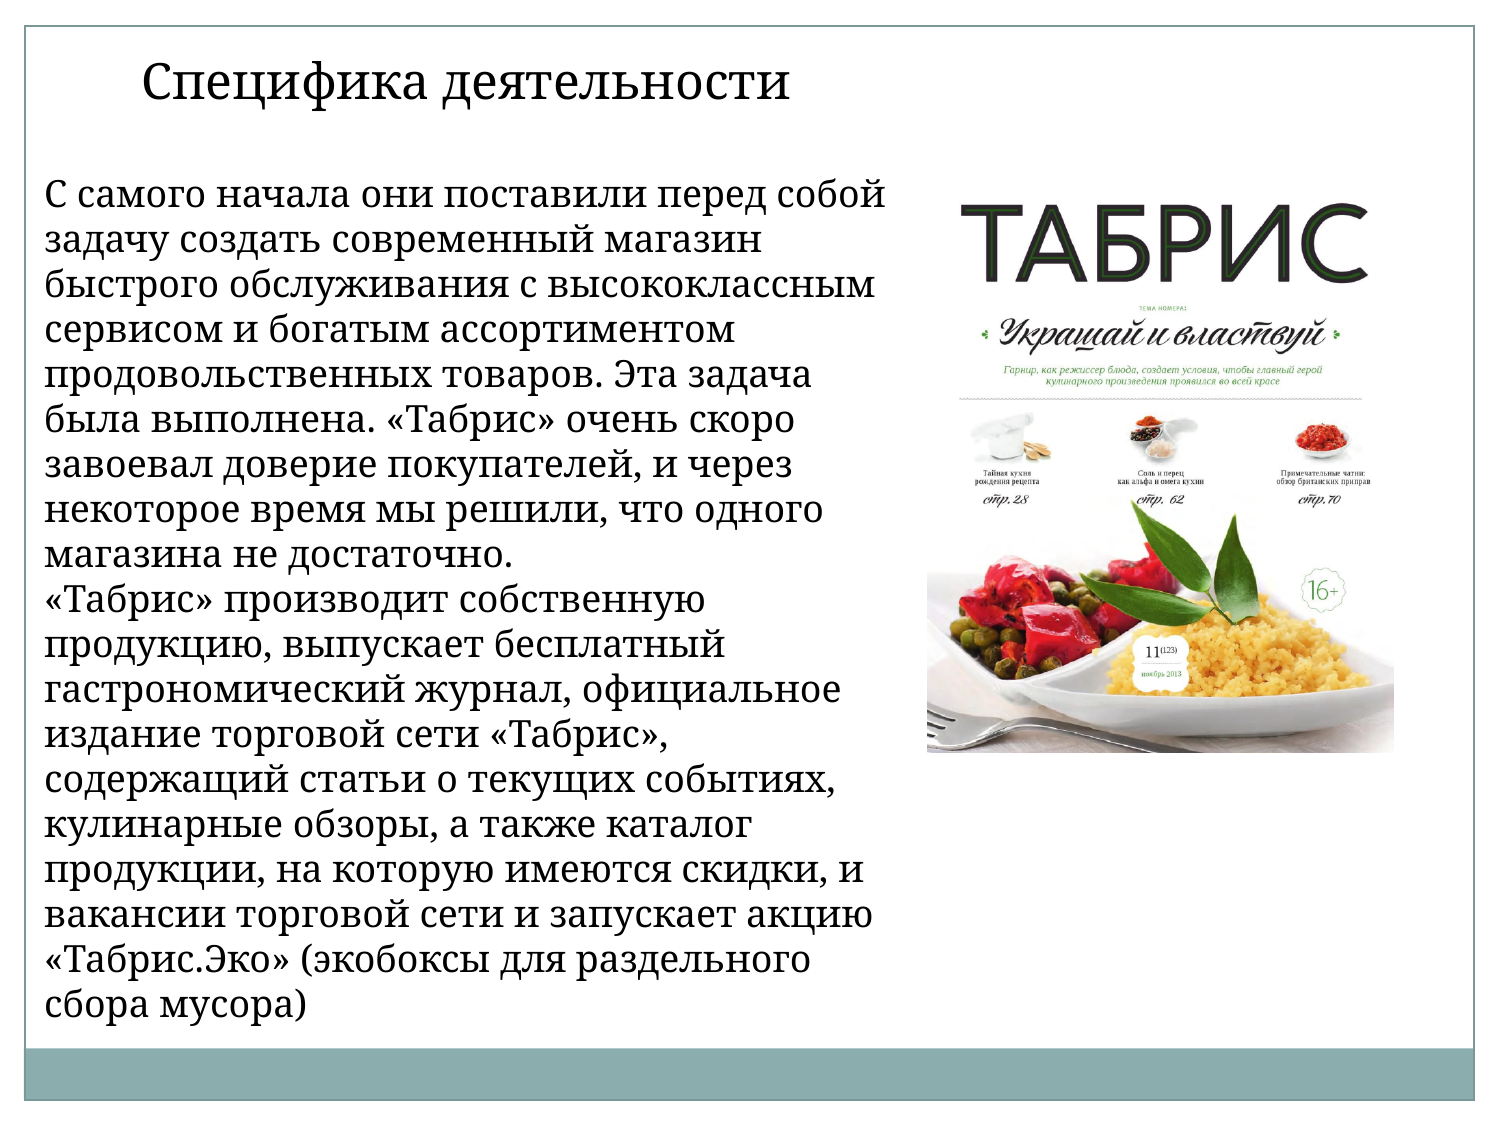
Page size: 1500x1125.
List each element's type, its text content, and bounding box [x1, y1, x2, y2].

picture [926, 172, 1394, 753]
text_box Специфика деятельности С самого начала они поставили перед собой задачу создать современный магазин быстрого обслуживания с высококлассным сервисом и богатым ассортиментом продовольственных товаров. Эта задача была выполнена. «Табрис» очень скоро завоевал доверие покупателей, и через некоторое время мы решили, что одного магазина не достаточно. «Табрис» производит собственную продукцию, выпускает бесплатный гастрономический журнал, официальное издание торговой сети «Табрис», содержащий статьи о текущих событиях, кулинарные обзоры, а также каталог продукции, на которую имеются скидки, и вакансии торговой сети и запускает акцию «Табрис.Эко» (экобоксы для раздельного сбора мусора) [29, 42, 904, 1078]
